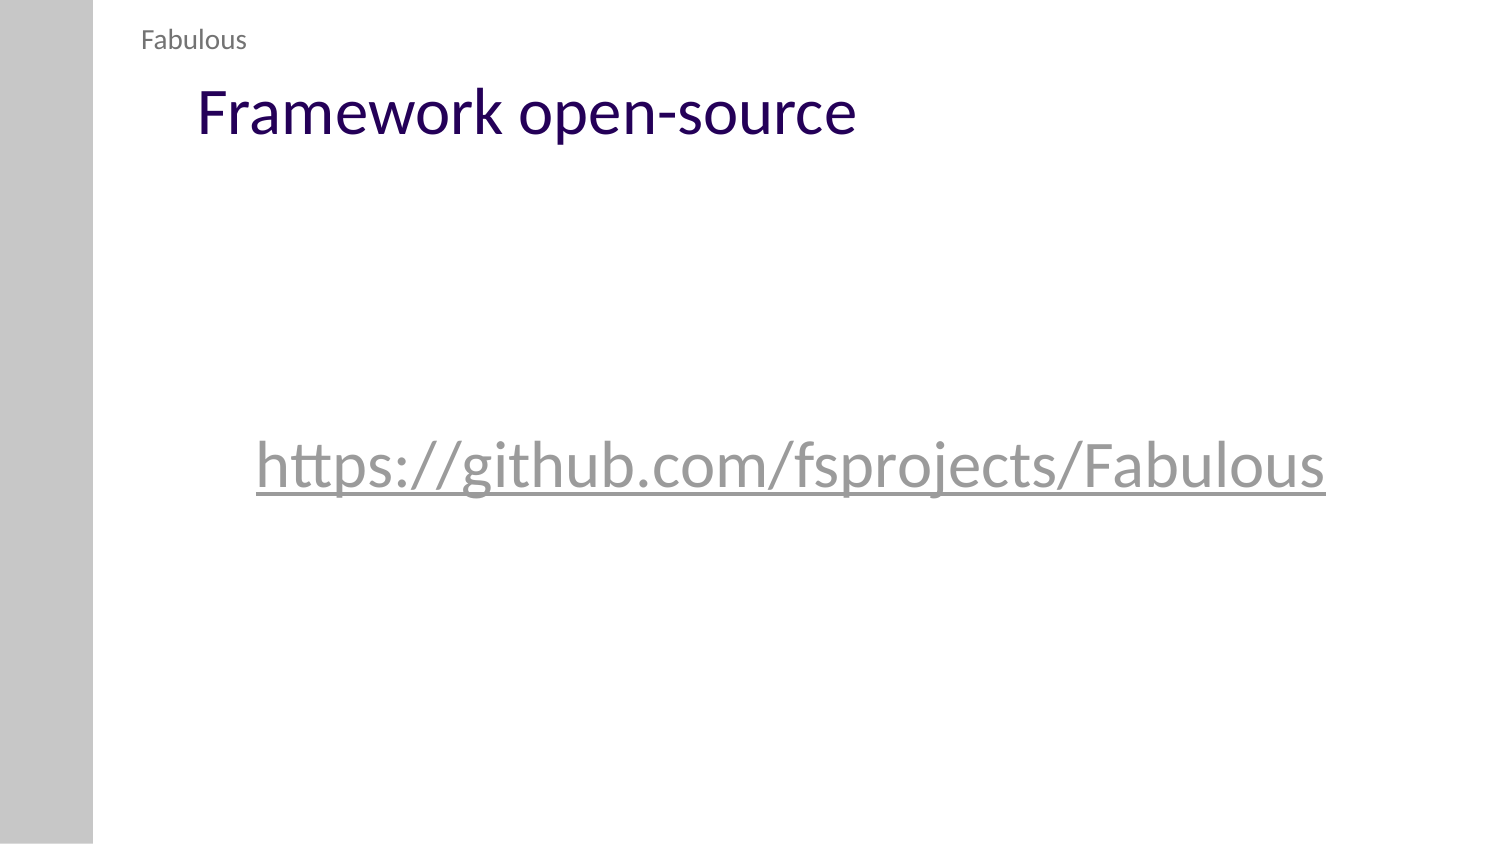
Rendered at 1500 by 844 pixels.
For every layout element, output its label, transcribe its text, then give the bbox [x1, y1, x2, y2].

title Framework open-source [197, 80, 1454, 189]
list https://github.com/fsprojects/Fabulous [141, 433, 1441, 503]
list Fabulous [141, 25, 692, 56]
